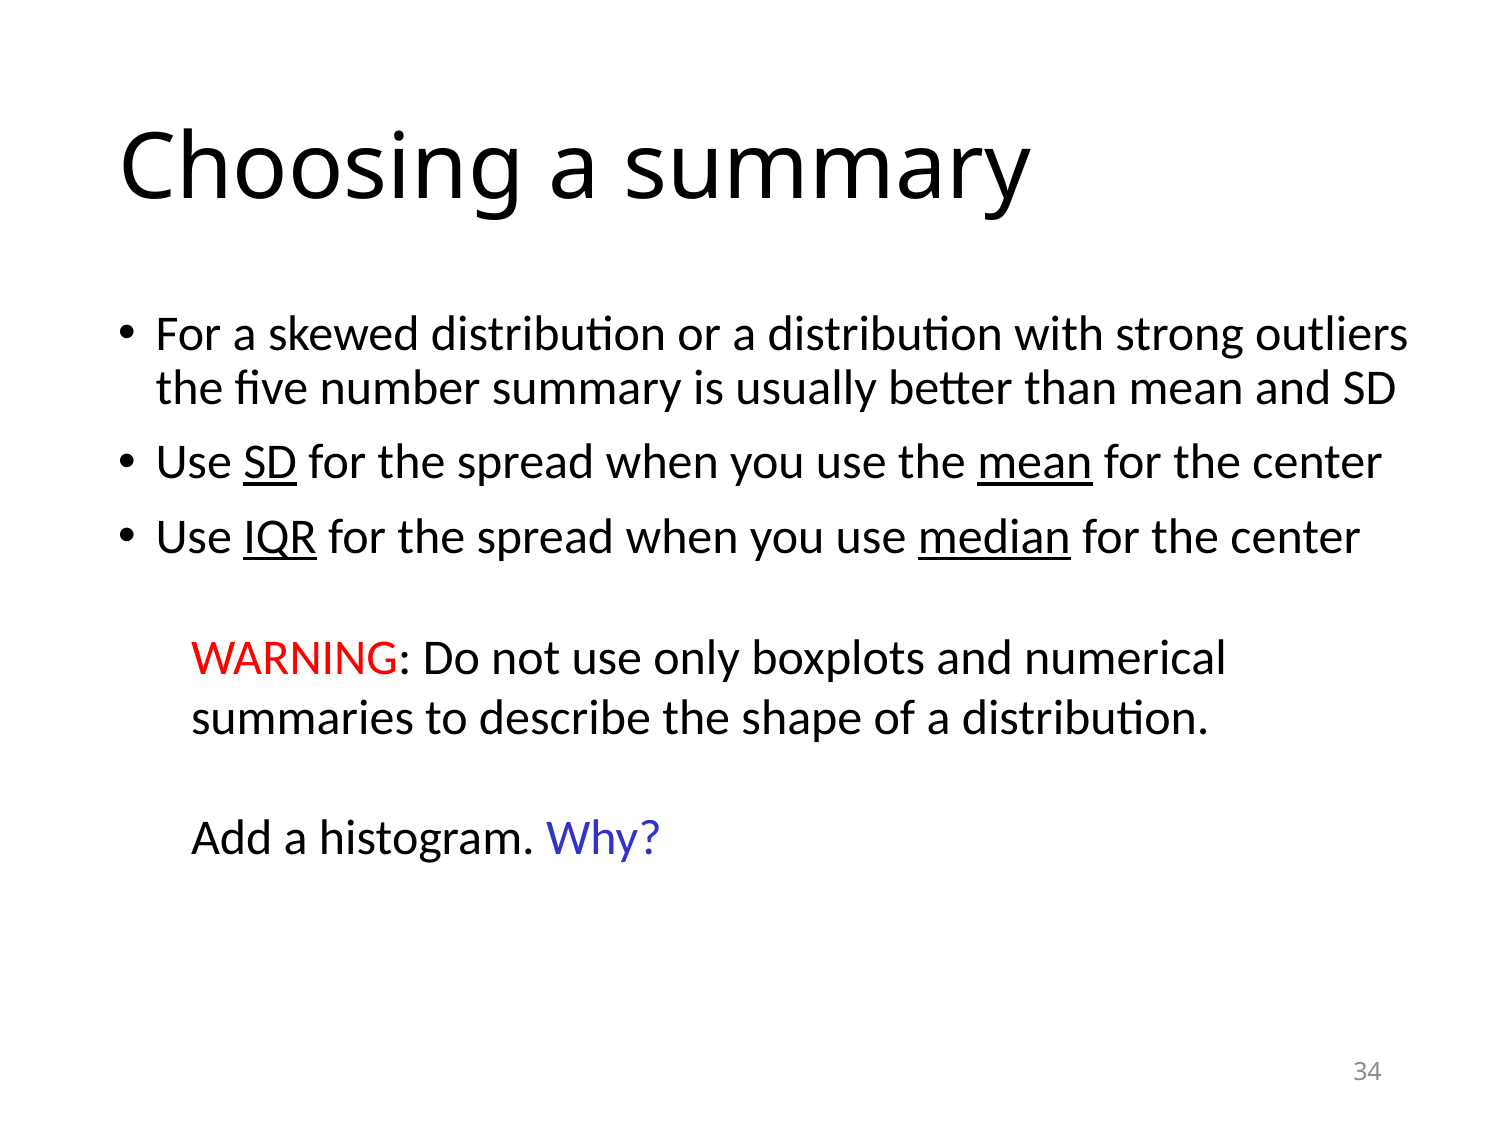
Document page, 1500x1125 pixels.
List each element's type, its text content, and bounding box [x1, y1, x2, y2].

title Choosing a summary [103, 59, 1397, 278]
list For a skewed distribution or a distribution with strong outliers the five number summary is usually better than mean and SD Use SD for the spread when you use the mean for the center Use IQR for the spread when you use median for the center [103, 299, 1442, 1014]
slide_number 34 [1059, 1042, 1397, 1103]
text_box WARNING: Do not use only boxplots and numerical summaries to describe the shape of a distribution. Add a histogram. Why? [176, 617, 1324, 918]
